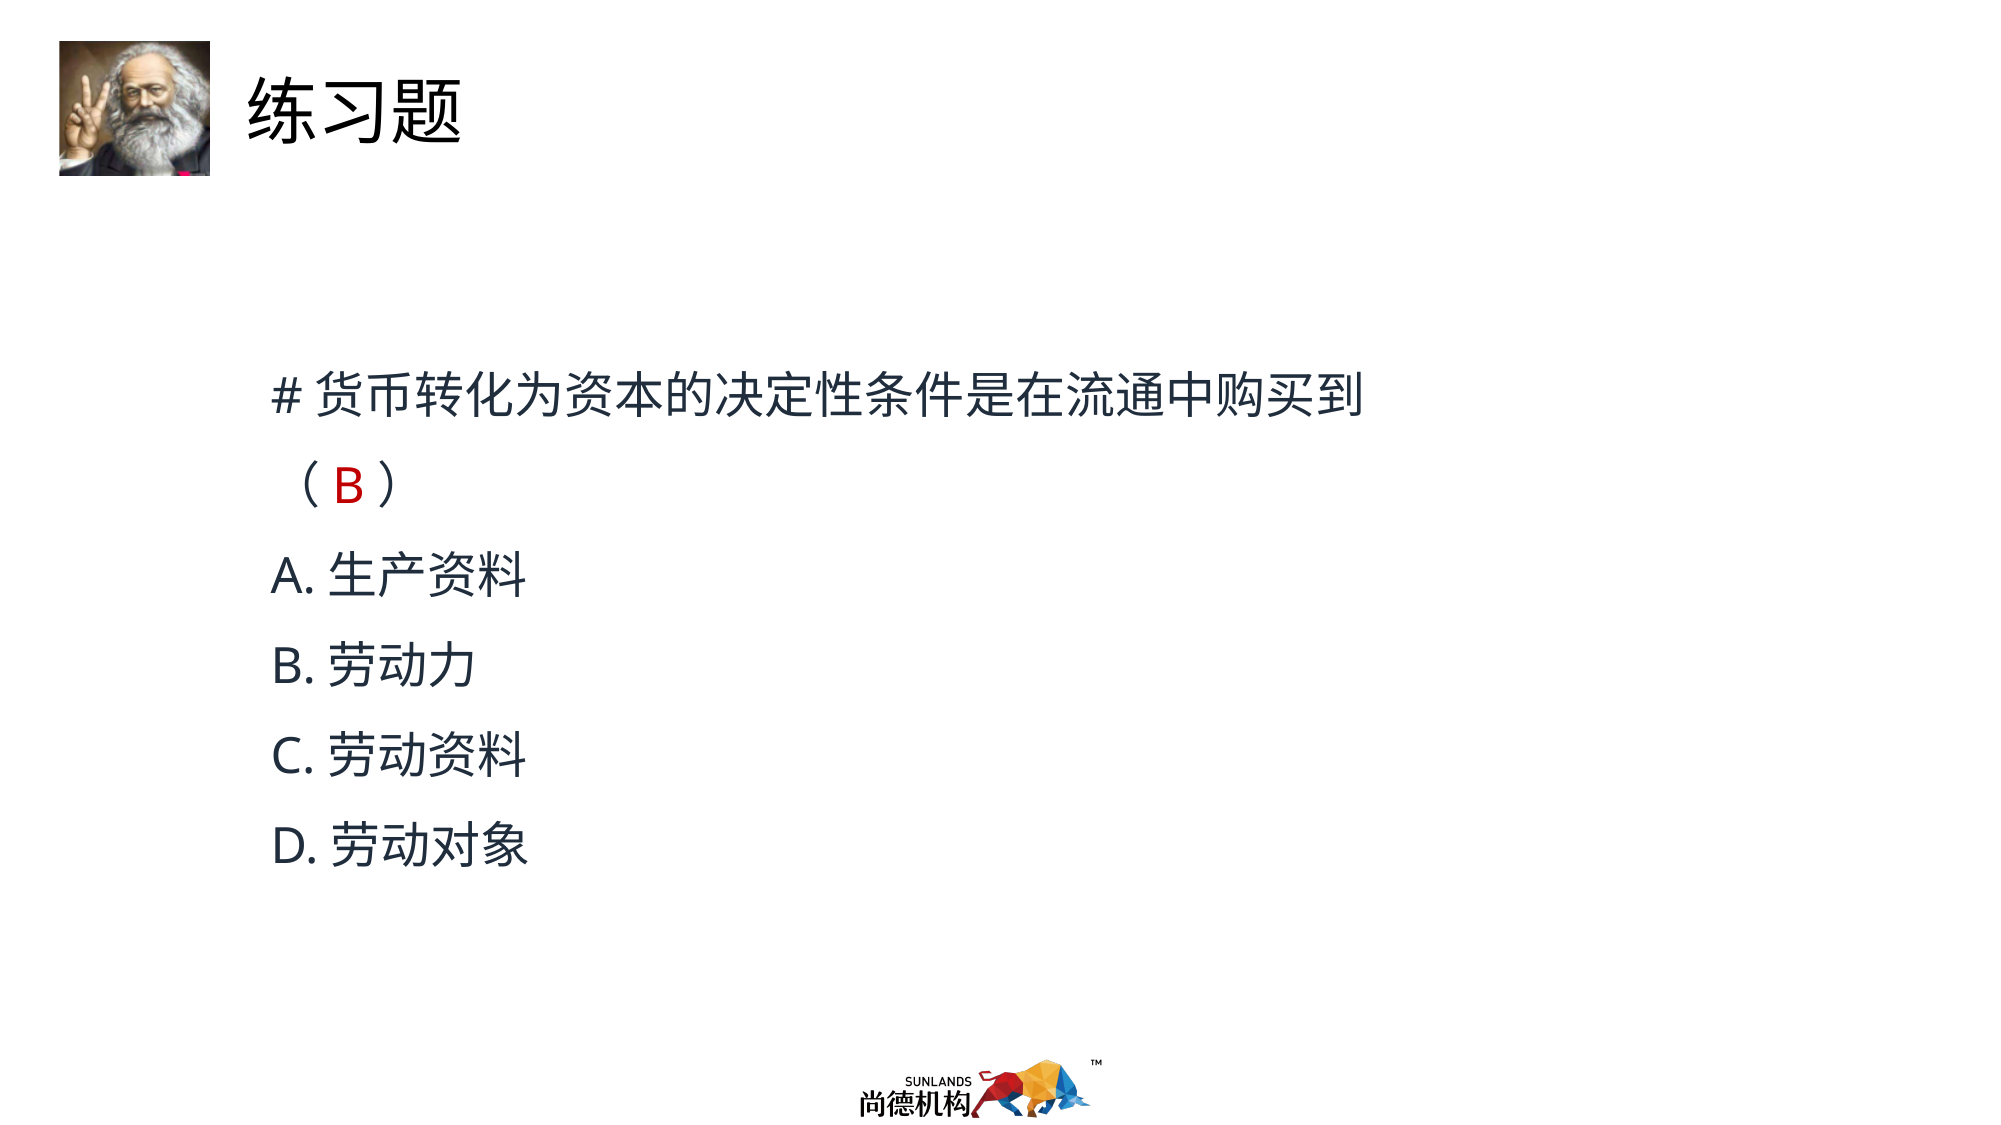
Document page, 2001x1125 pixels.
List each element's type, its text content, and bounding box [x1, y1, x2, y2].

text_box #货币转化为资本的决定性条件是在流通中购买到（B） A.生产资料 B.劳动力 C.劳动资料 D.劳动对象 [255, 326, 1500, 881]
picture [59, 41, 210, 176]
picture [721, 926, 1241, 1125]
